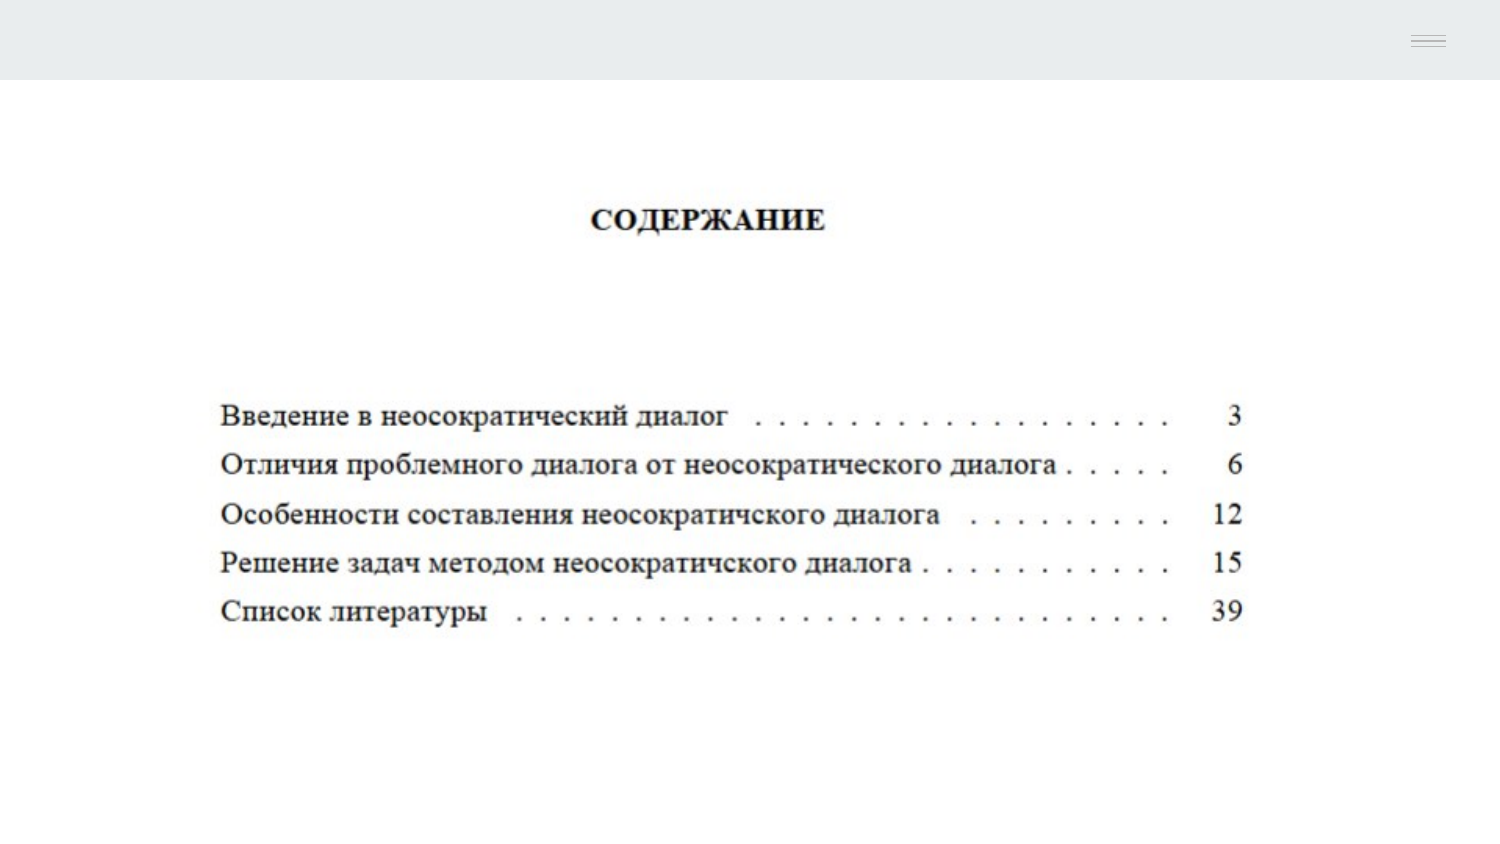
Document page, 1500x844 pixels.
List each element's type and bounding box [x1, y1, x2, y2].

picture [147, 113, 1353, 753]
